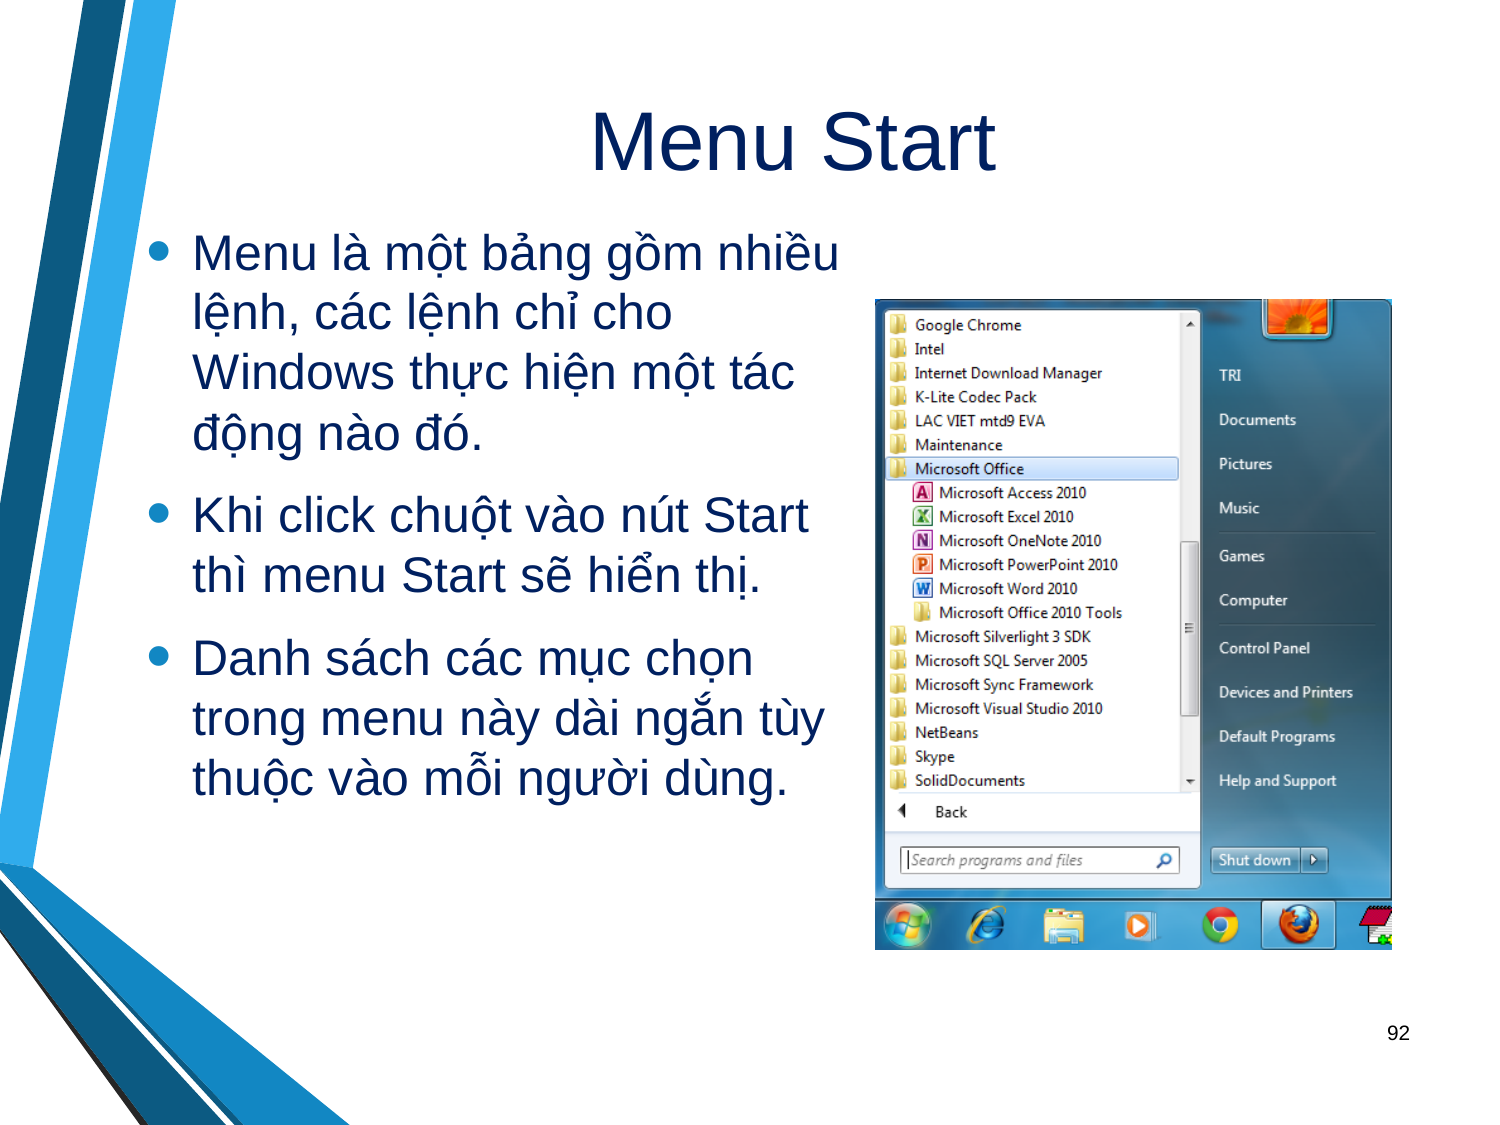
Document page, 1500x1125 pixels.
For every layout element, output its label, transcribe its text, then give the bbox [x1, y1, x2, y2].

slide_number 92 [1354, 1001, 1425, 1062]
picture [874, 299, 1392, 951]
list Menu là một bảng gồm nhiều lệnh, các lệnh chỉ cho Windows thực hiện một tác động nào đó. Khi click chuột vào nút Start thì menu Start sẽ hiển thị. Danh sách các mục chọn trong menu này dài ngắn tùy thuộc vào mỗi người dùng. [130, 212, 863, 1038]
title Menu Start [161, 75, 1425, 200]
